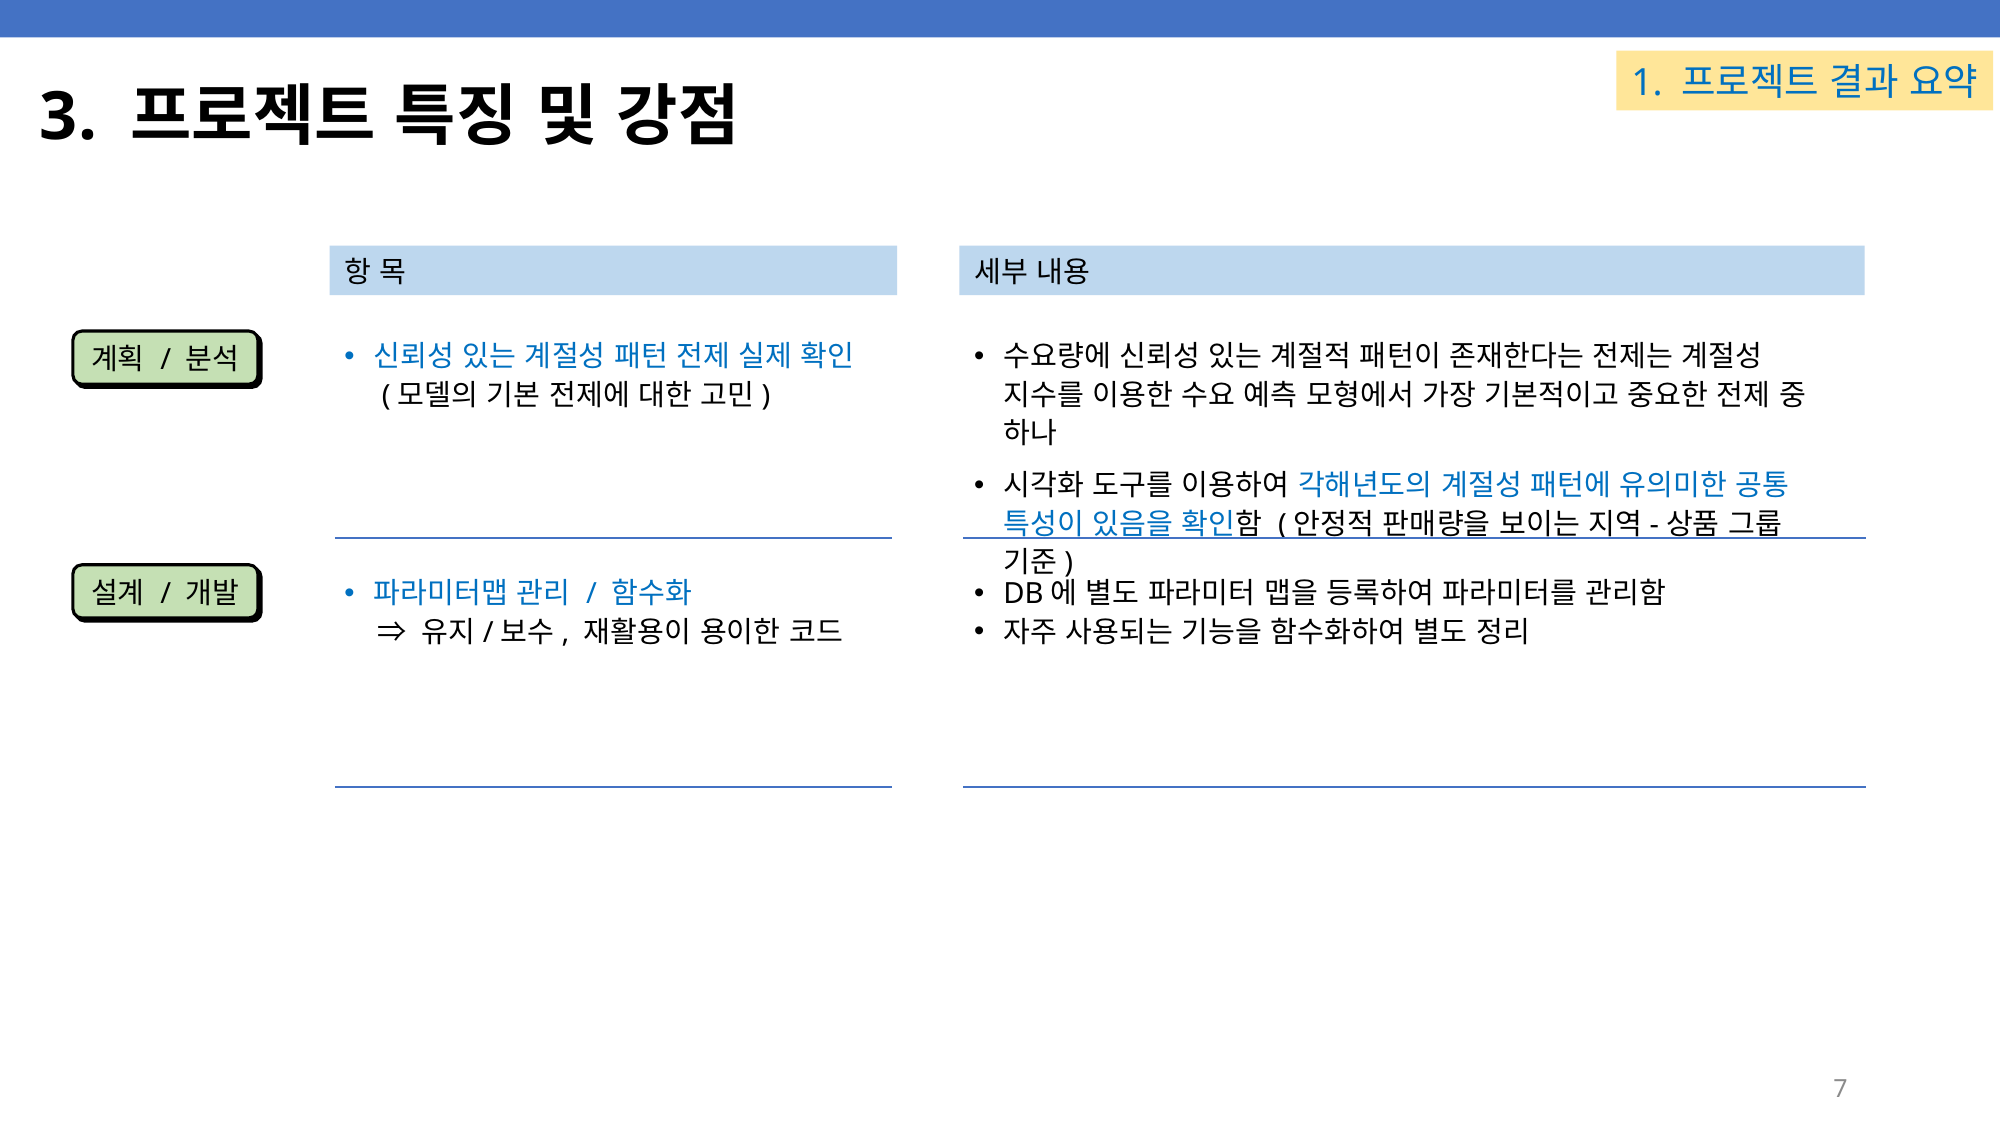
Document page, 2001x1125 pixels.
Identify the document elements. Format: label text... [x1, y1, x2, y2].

text_box 파라미터맵 관리 / 함수화 ⇒ 유지/보수, 재활용이 용이한 코드 [329, 563, 898, 656]
text_box DB에 별도 파라미터 맵을 등록하여 파라미터를 관리함 자주 사용되는 기능을 함수화하여 별도 정리 [959, 563, 1809, 656]
text_box 신뢰성 있는 계절성 패턴 전제 실제 확인 (모델의 기본 전제에 대한 고민) [329, 326, 898, 419]
slide_number 7 [1412, 1059, 1863, 1120]
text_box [72, 331, 261, 388]
text_box 1. 프로젝트 결과 요약 [1616, 50, 1994, 111]
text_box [72, 564, 261, 622]
text_box 수요량에 신뢰성 있는 계절적 패턴이 존재한다는 전제는 계절성 지수를 이용한 수요 예측 모형에서 가장 기본적이고 중요한 전제 중 하나 시각화 도구를 이용하여 각해년도의 계절성 패턴에 유의미한 공통 특성이 있음을 확인함 (안정적 판매량을 보이는 지역-상품 그룹 기준) [959, 326, 1850, 586]
text_box 세부 내용 [959, 245, 1865, 296]
title 3. 프로젝트 특징 및 강점 [24, 50, 1965, 185]
text_box 항 목 [329, 245, 898, 296]
